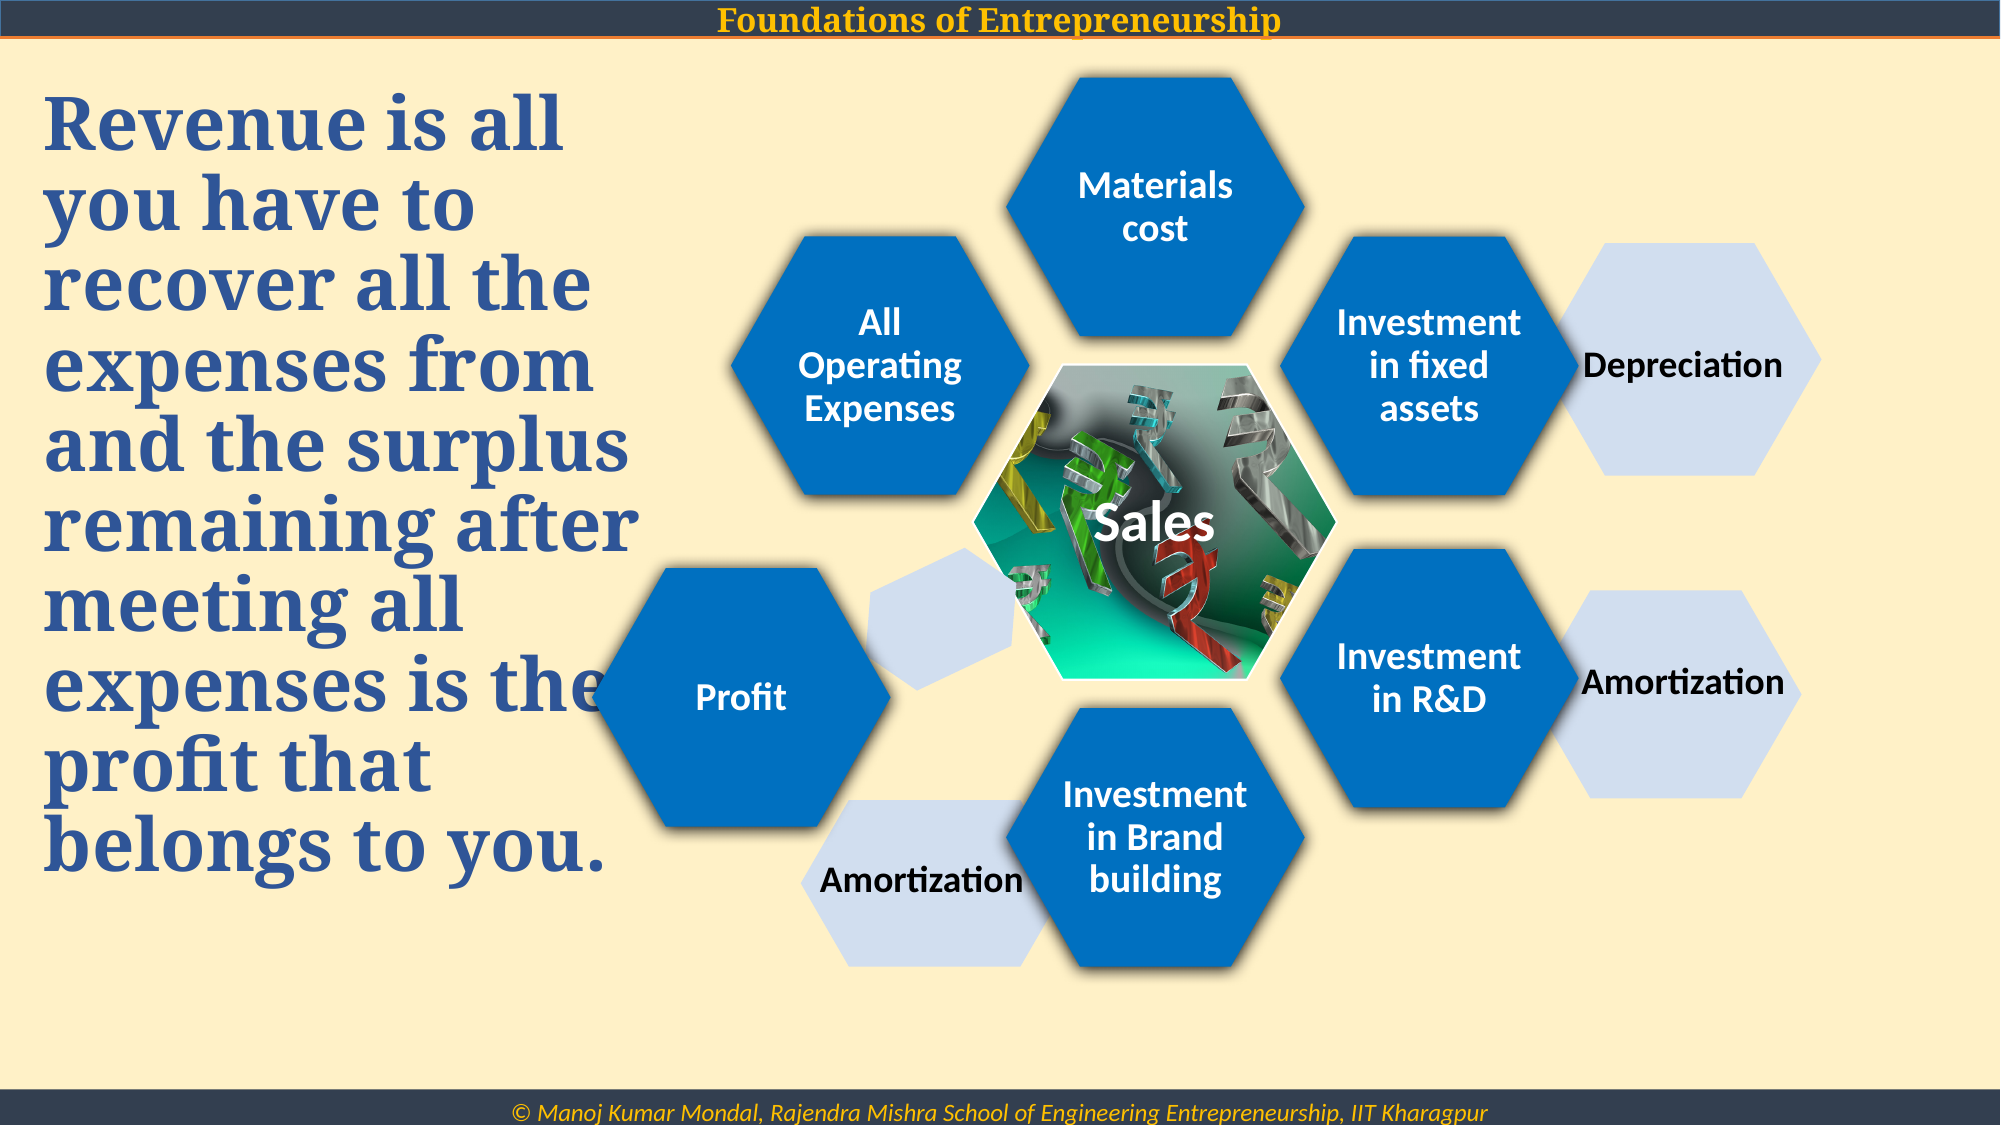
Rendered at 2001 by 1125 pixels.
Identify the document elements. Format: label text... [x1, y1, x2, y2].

title Revenue is all you have to recover all the expenses from and the surplus remaining after meeting all expenses is the profit that belongs to you. [29, 77, 488, 897]
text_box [488, 77, 1822, 967]
